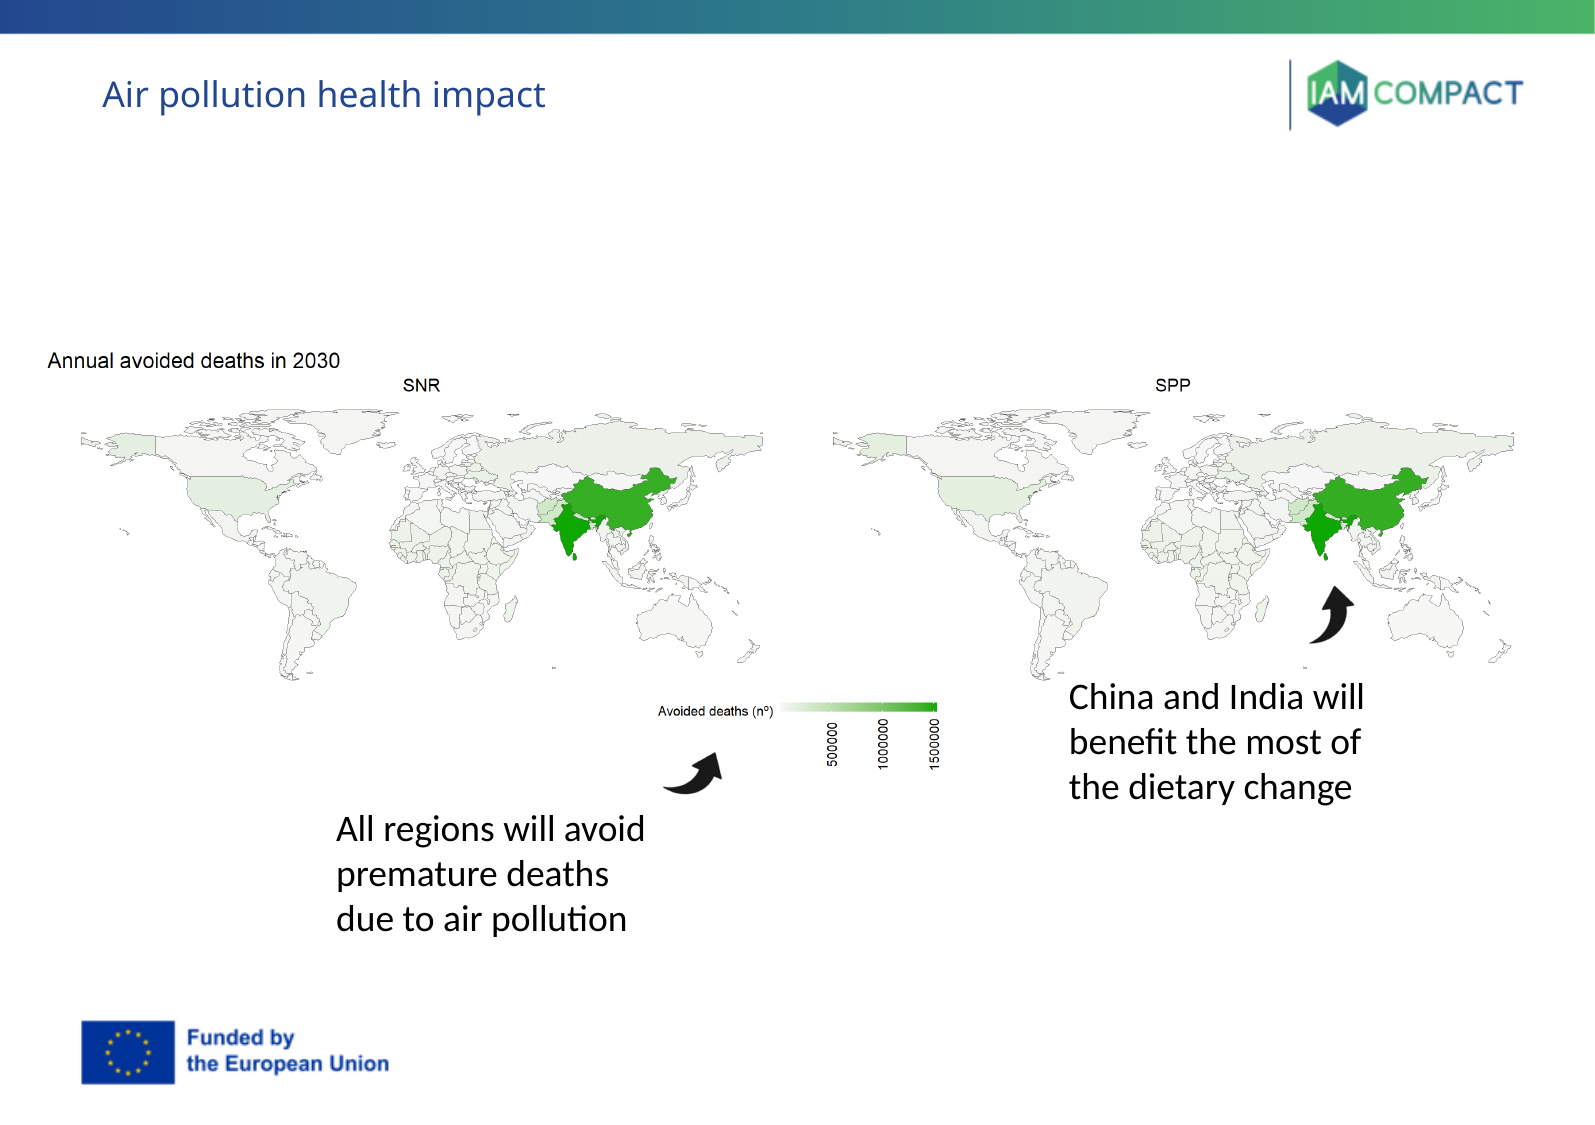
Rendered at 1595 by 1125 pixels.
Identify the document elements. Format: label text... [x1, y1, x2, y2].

text_box All regions will avoid premature deaths due to air pollution [321, 843, 669, 947]
title Air pollution health impact [87, 59, 1273, 132]
picture [0, 0, 1595, 1125]
